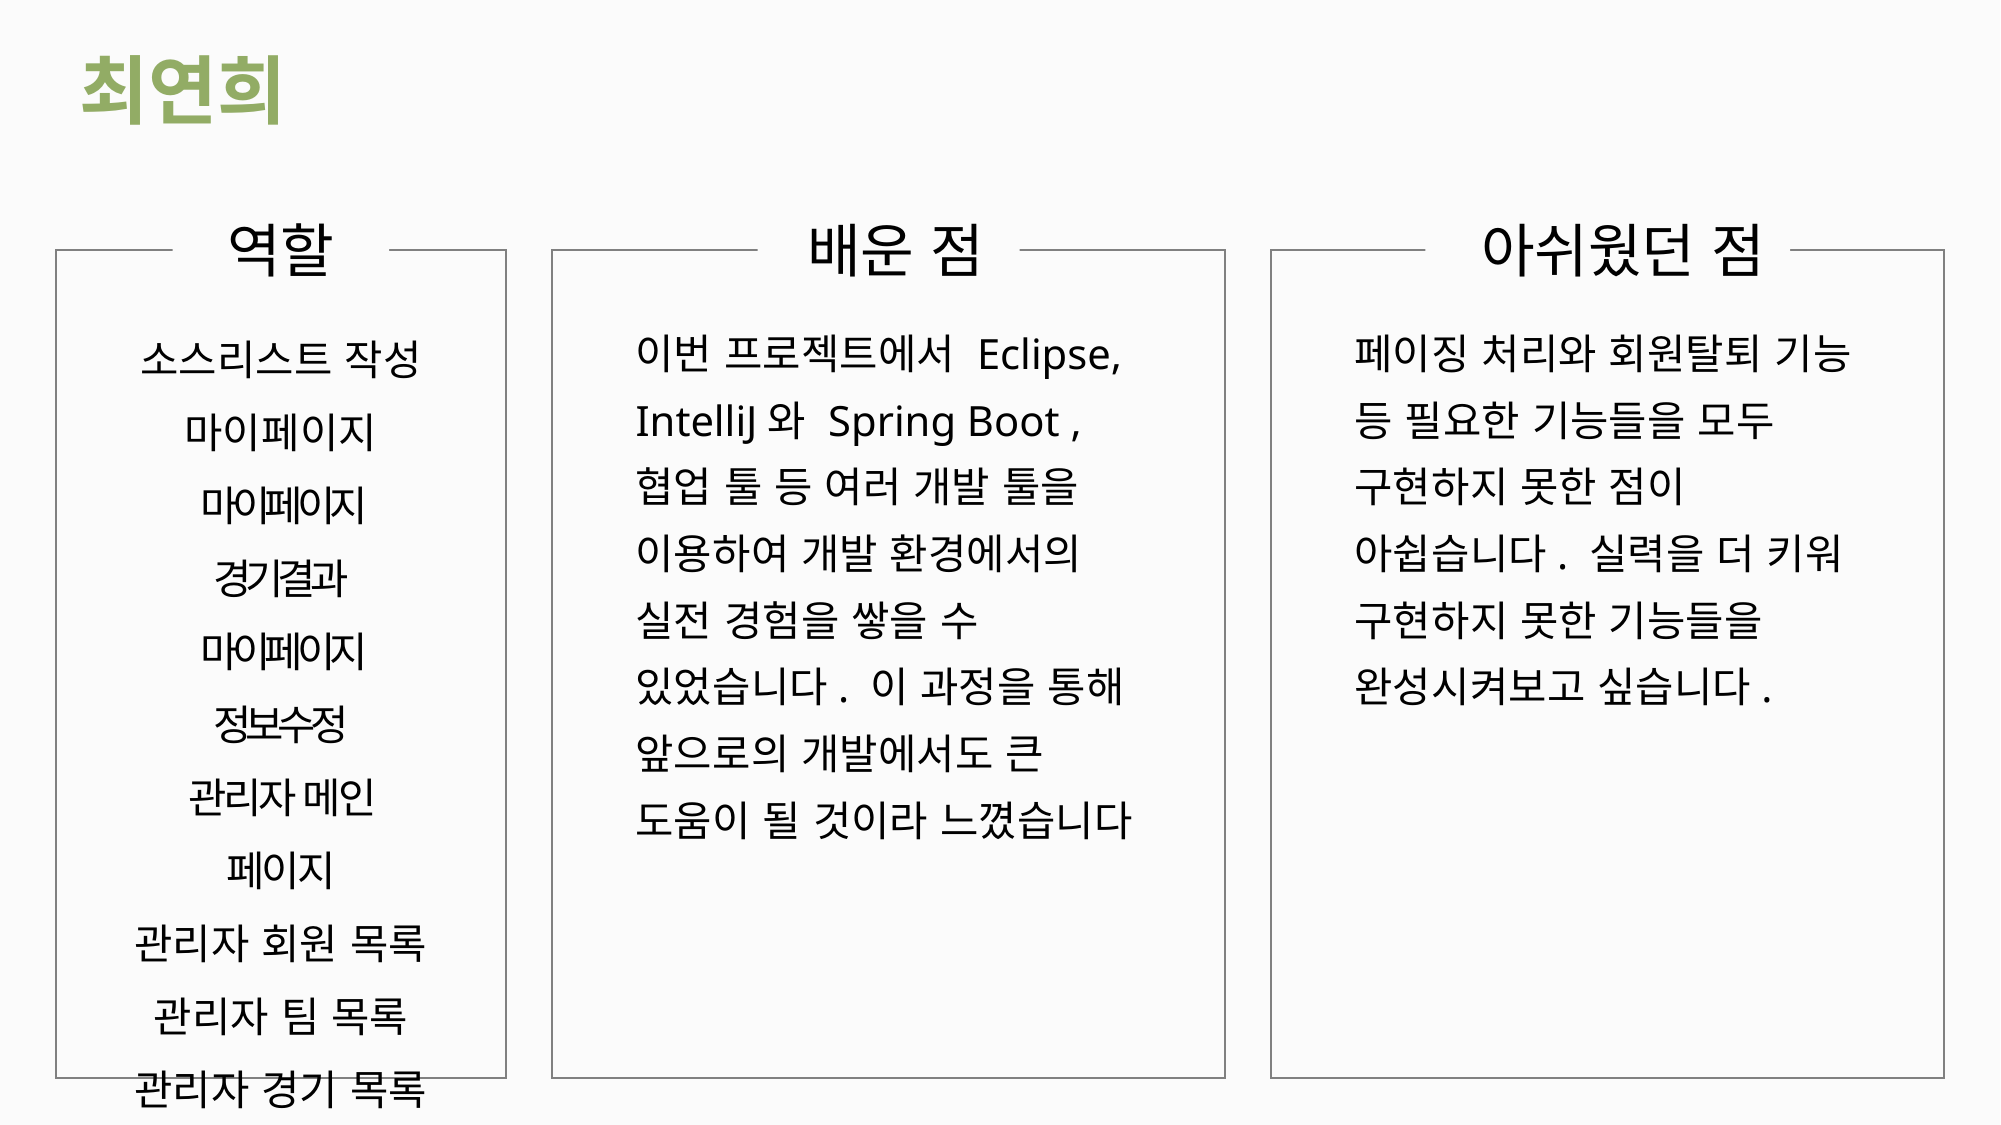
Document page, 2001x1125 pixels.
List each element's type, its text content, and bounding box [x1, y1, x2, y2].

text_box [551, 248, 1226, 1080]
text_box 역할 [172, 207, 390, 292]
text_box 배운 점 [757, 207, 1020, 292]
text_box [54, 248, 507, 1080]
text_box 이번 프로젝트에서 Eclipse, IntelliJ와 Spring Boot , 협업 툴 등 여러 개발 툴을 이용하여 개발 환경에서의 실전 경험을 쌓을 수 있었습니다. 이 과정을 통해 앞으로의 개발에서도 큰 도움이 될 것이라 느꼈습니다 [620, 303, 1157, 852]
text_box 소스리스트 작성 마이페이지 마이페이지 경기결과 마이페이지 정보수정 관리자 메인 페이지 관리자 회원 목록 관리자 팀 목록 관리자 경기 목록 [116, 303, 445, 1121]
text_box [1270, 248, 1946, 1080]
text_box 아쉬웠던 점 [1425, 207, 1791, 292]
text_box 최연희 [64, 28, 367, 161]
text_box 페이징 처리와 회원탈퇴 기능 등 필요한 기능들을 모두 구현하지 못한 점이 아쉽습니다. 실력을 더 키워 구현하지 못한 기능들을 완성시켜보고 싶습니다. [1339, 303, 1876, 719]
